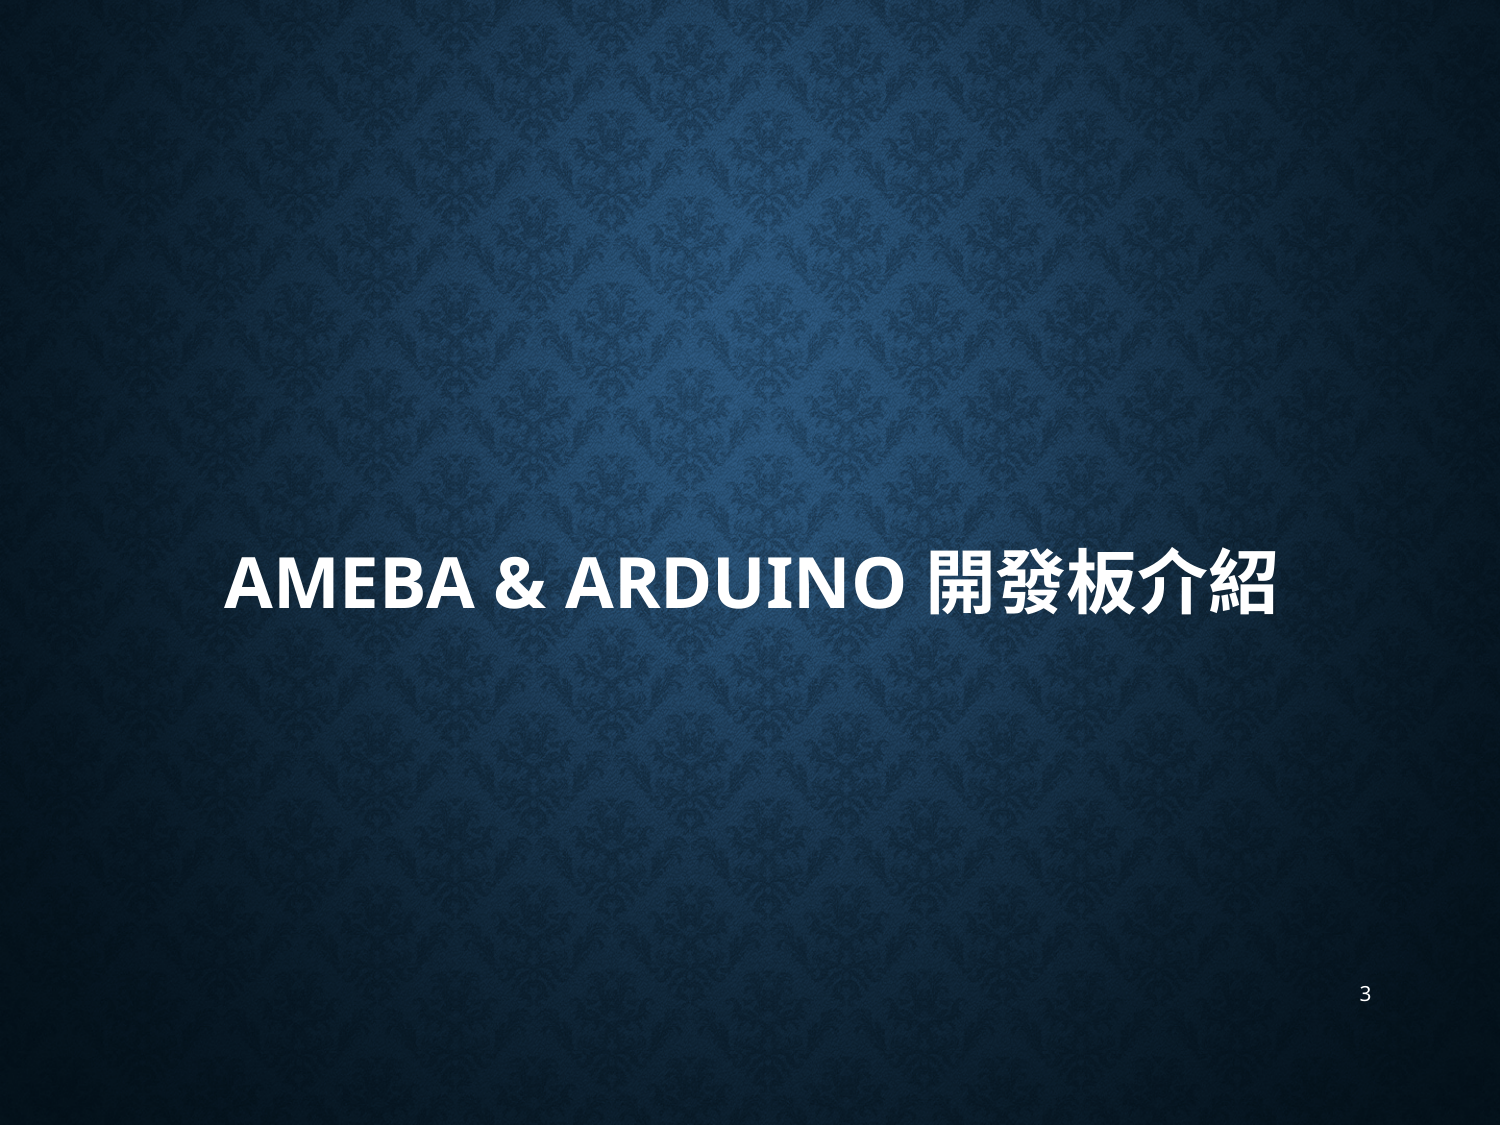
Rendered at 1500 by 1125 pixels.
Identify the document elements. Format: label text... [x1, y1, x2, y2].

slide_number 3 [1293, 965, 1387, 1025]
title Ameba & Arduino開發板介紹 [76, 491, 1427, 680]
